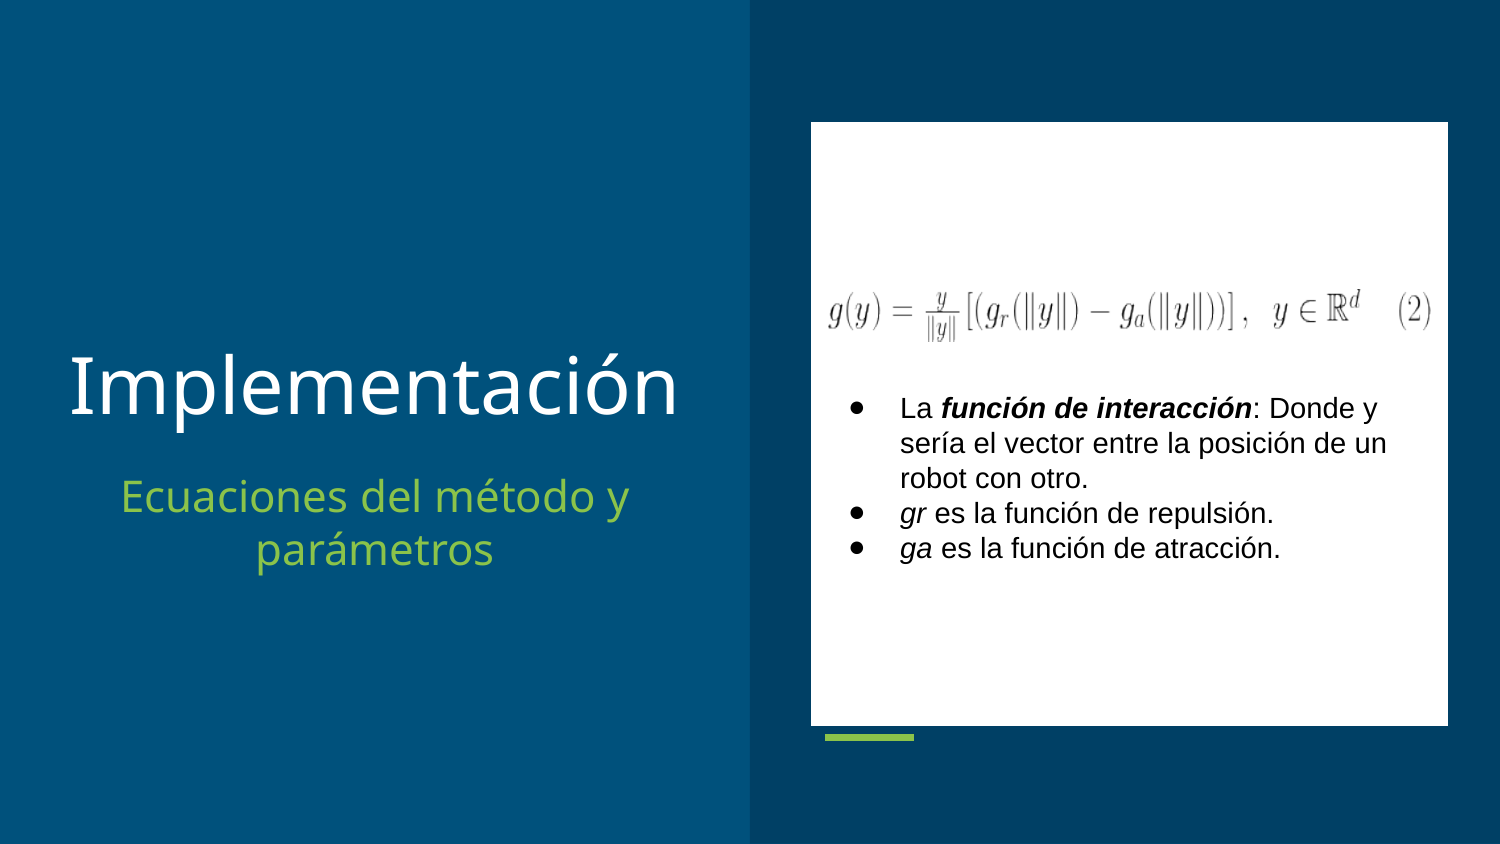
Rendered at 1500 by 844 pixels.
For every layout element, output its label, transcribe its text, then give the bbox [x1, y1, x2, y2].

picture [828, 289, 1431, 342]
title Implementación [43, 198, 708, 446]
subtitle Ecuaciones del método y parámetros [43, 454, 708, 675]
text_box La función de interacción: Donde y sería el vector entre la posición de un robot con otro. gr es la función de repulsión. ga es la función de atracción. [810, 121, 1450, 728]
